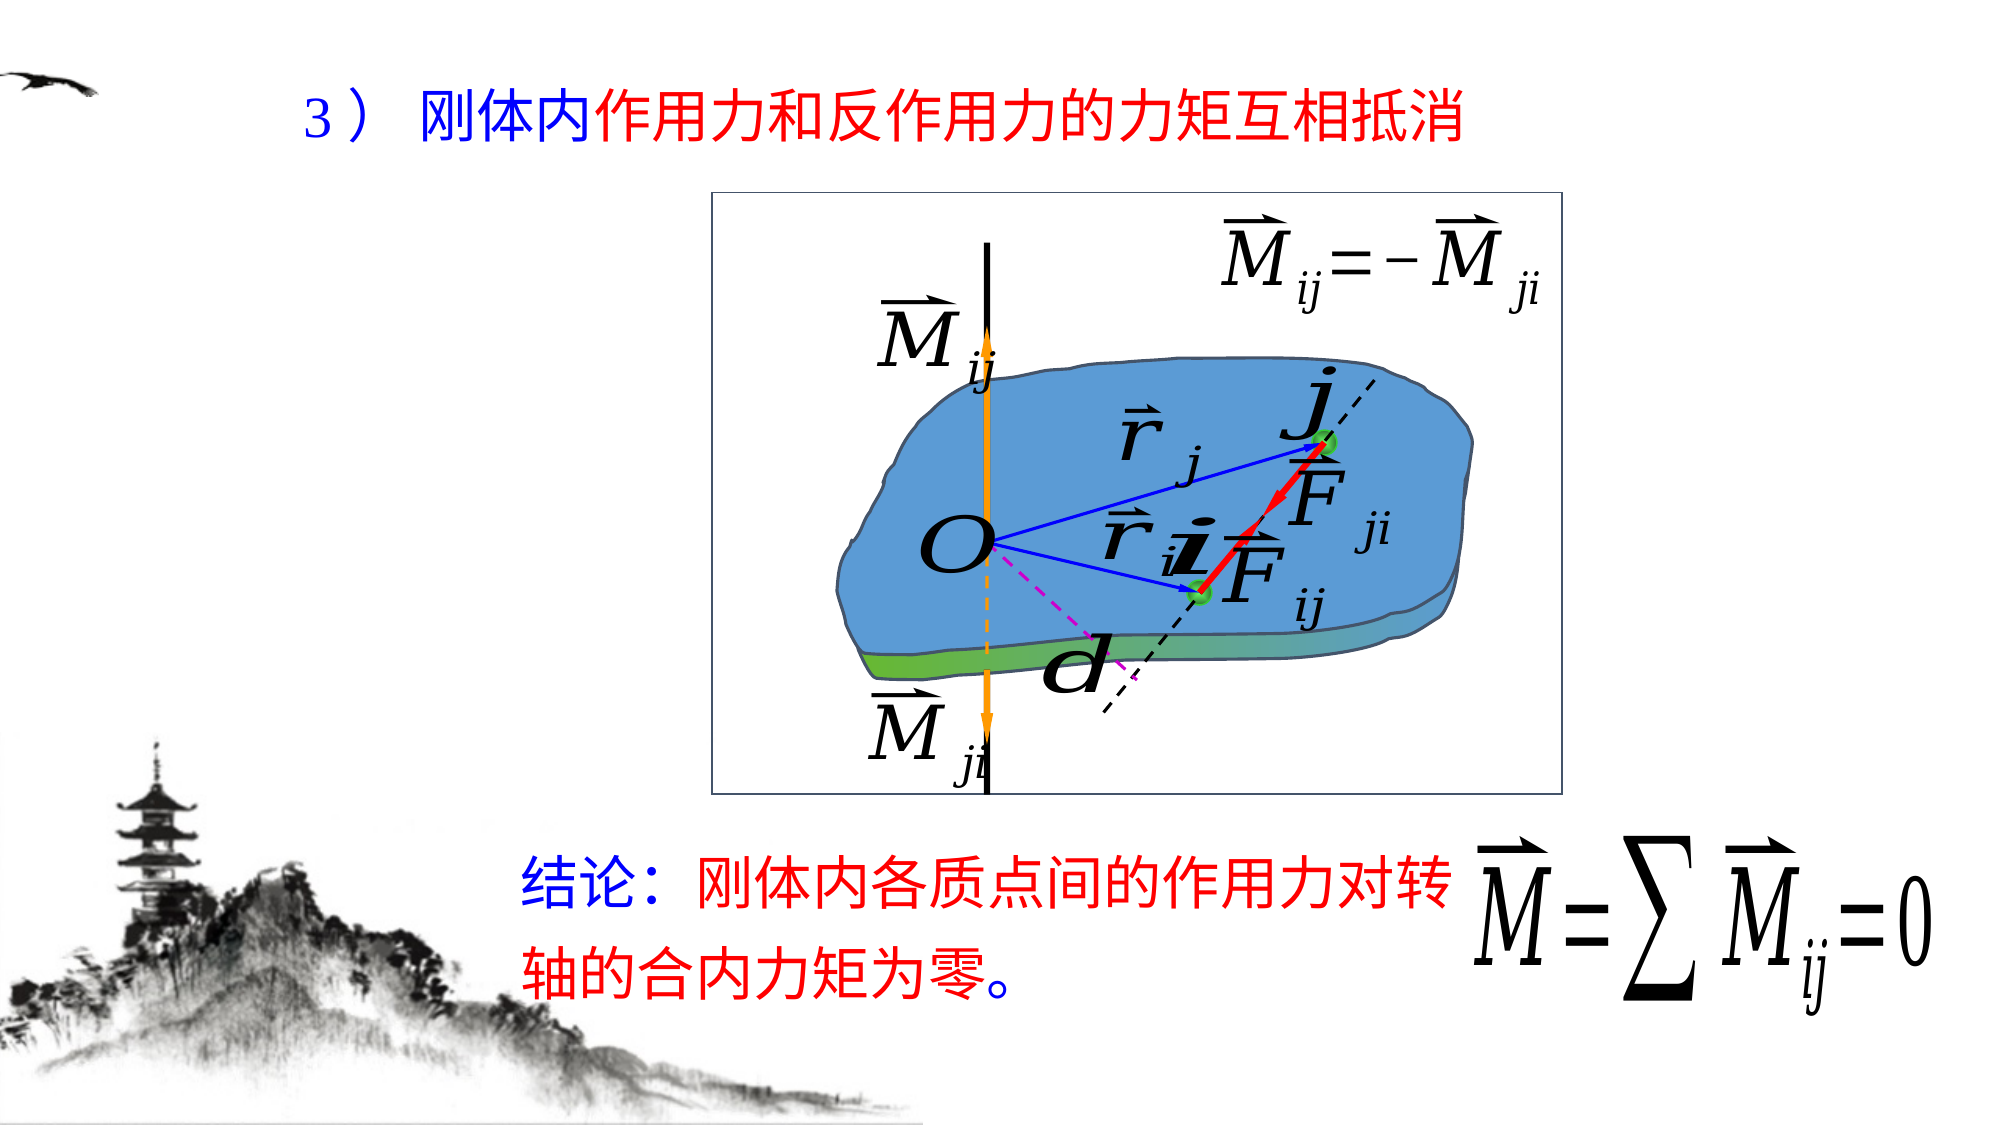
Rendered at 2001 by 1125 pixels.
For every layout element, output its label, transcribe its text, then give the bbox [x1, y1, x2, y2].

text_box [711, 192, 1562, 795]
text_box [1199, 442, 1325, 593]
picture [0, 3, 99, 97]
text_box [987, 380, 1375, 718]
text_box 3） 刚体内作用力和反作用力的力矩互相抵消 [303, 78, 1592, 149]
picture [0, 732, 923, 1125]
text_box 结论：刚体内各质点间的作用力对转轴的合内力矩为零。 [505, 817, 1469, 1015]
